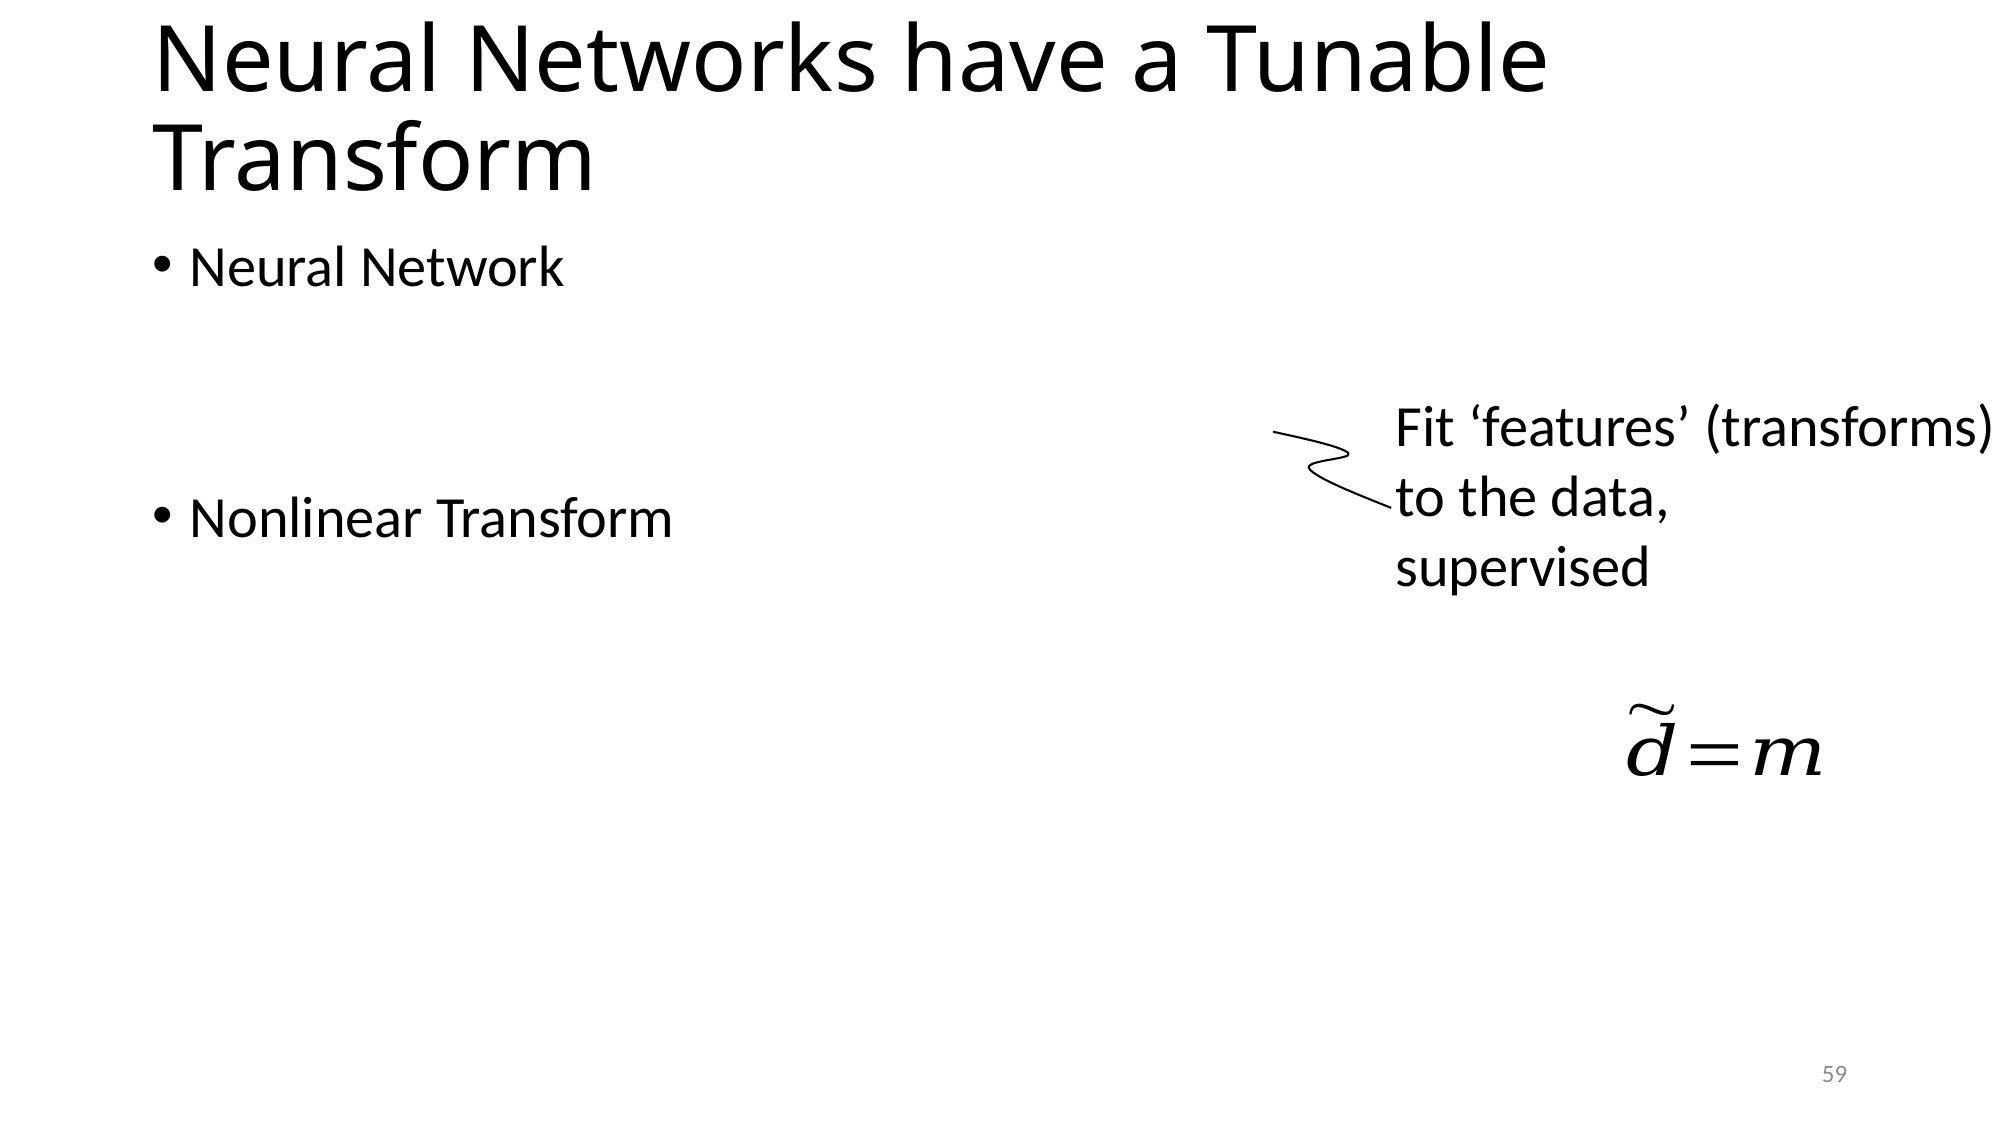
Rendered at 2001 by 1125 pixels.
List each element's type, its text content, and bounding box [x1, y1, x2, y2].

text_box [1272, 430, 1392, 509]
text_box Fit ‘features’ (transforms) to the data, supervised [1380, 380, 2000, 606]
title Neural Networks have a Tunable Transform [137, 2, 1863, 221]
slide_number 59 [1412, 1042, 1863, 1103]
